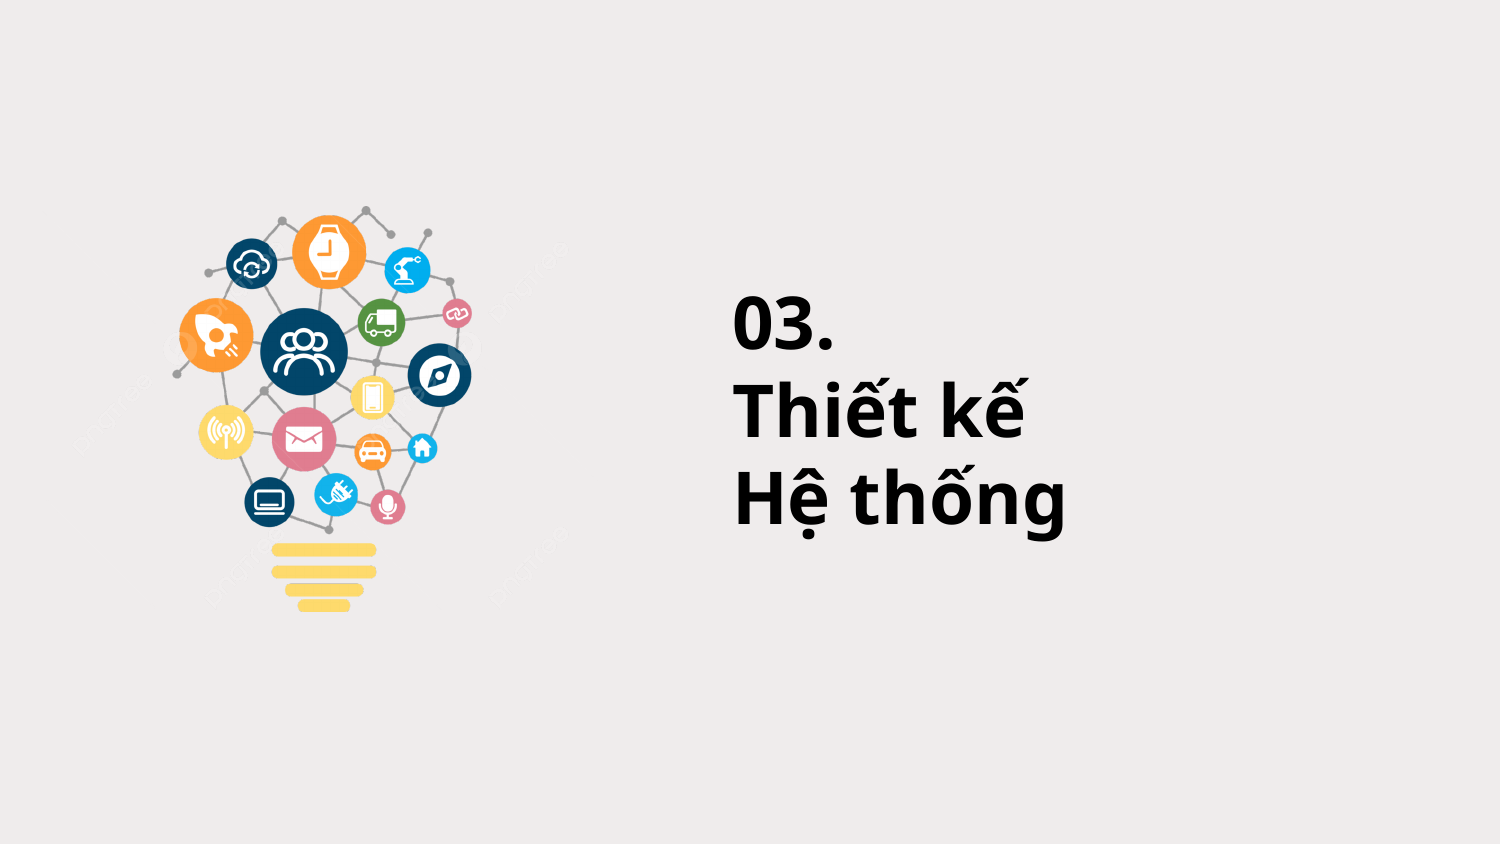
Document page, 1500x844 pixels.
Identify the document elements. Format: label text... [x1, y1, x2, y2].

text_box 03. Thiết kế Hệ thống [732, 276, 1167, 540]
picture [38, 206, 606, 613]
